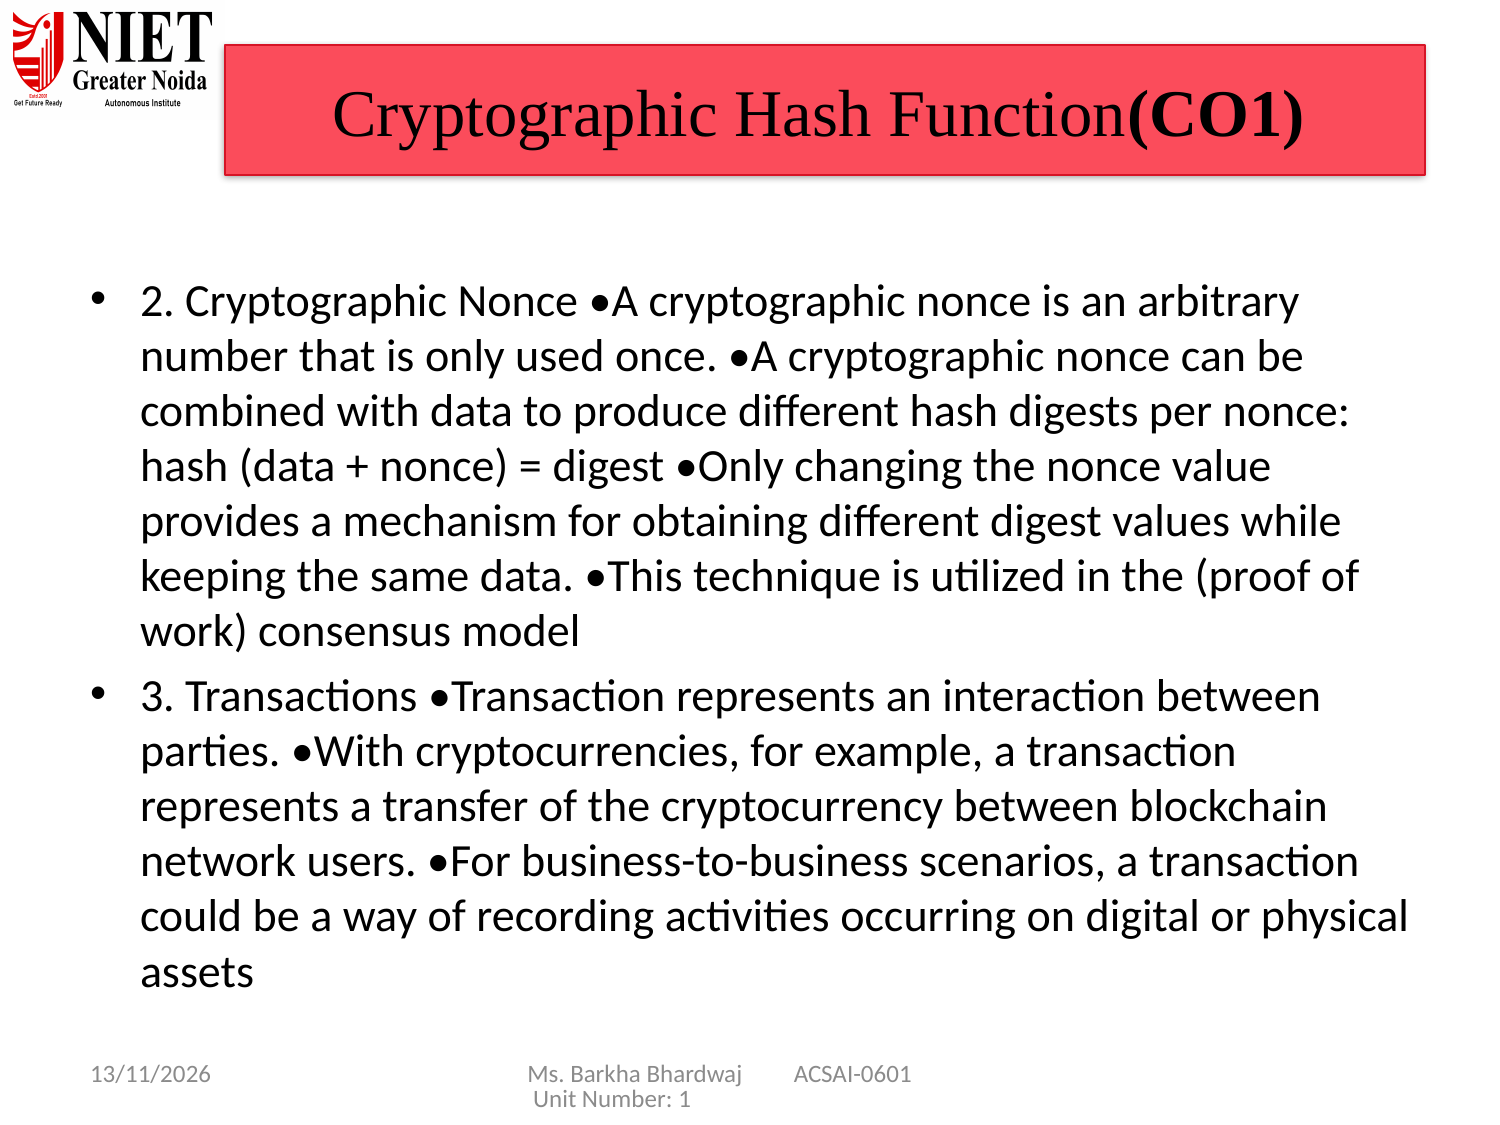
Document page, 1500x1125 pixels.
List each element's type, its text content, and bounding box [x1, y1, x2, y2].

title Cryptographic Hash Function(CO1) [224, 44, 1426, 176]
footer Ms. Barkha Bhardwaj ACSAI-0601 Unit Number: 1 [512, 1042, 988, 1103]
list 2. Cryptographic Nonce •A cryptographic nonce is an arbitrary number that is only used once. •A cryptographic nonce can be combined with data to produce different hash digests per nonce: hash (data + nonce) = digest •Only changing the nonce value provides a mechanism for obtaining different digest values while keeping the same data. •This technique is utilized in the (proof of work) consensus model 3. Transactions •Transaction represents an interaction between parties. •With cryptocurrencies, for example, a transaction represents a transfer of the cryptocurrency between blockchain network users. •For business-to-business scenarios, a transaction could be a way of recording activities occurring on digital or physical assets [75, 262, 1425, 1005]
picture [0, 0, 225, 120]
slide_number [75, 1042, 425, 1103]
